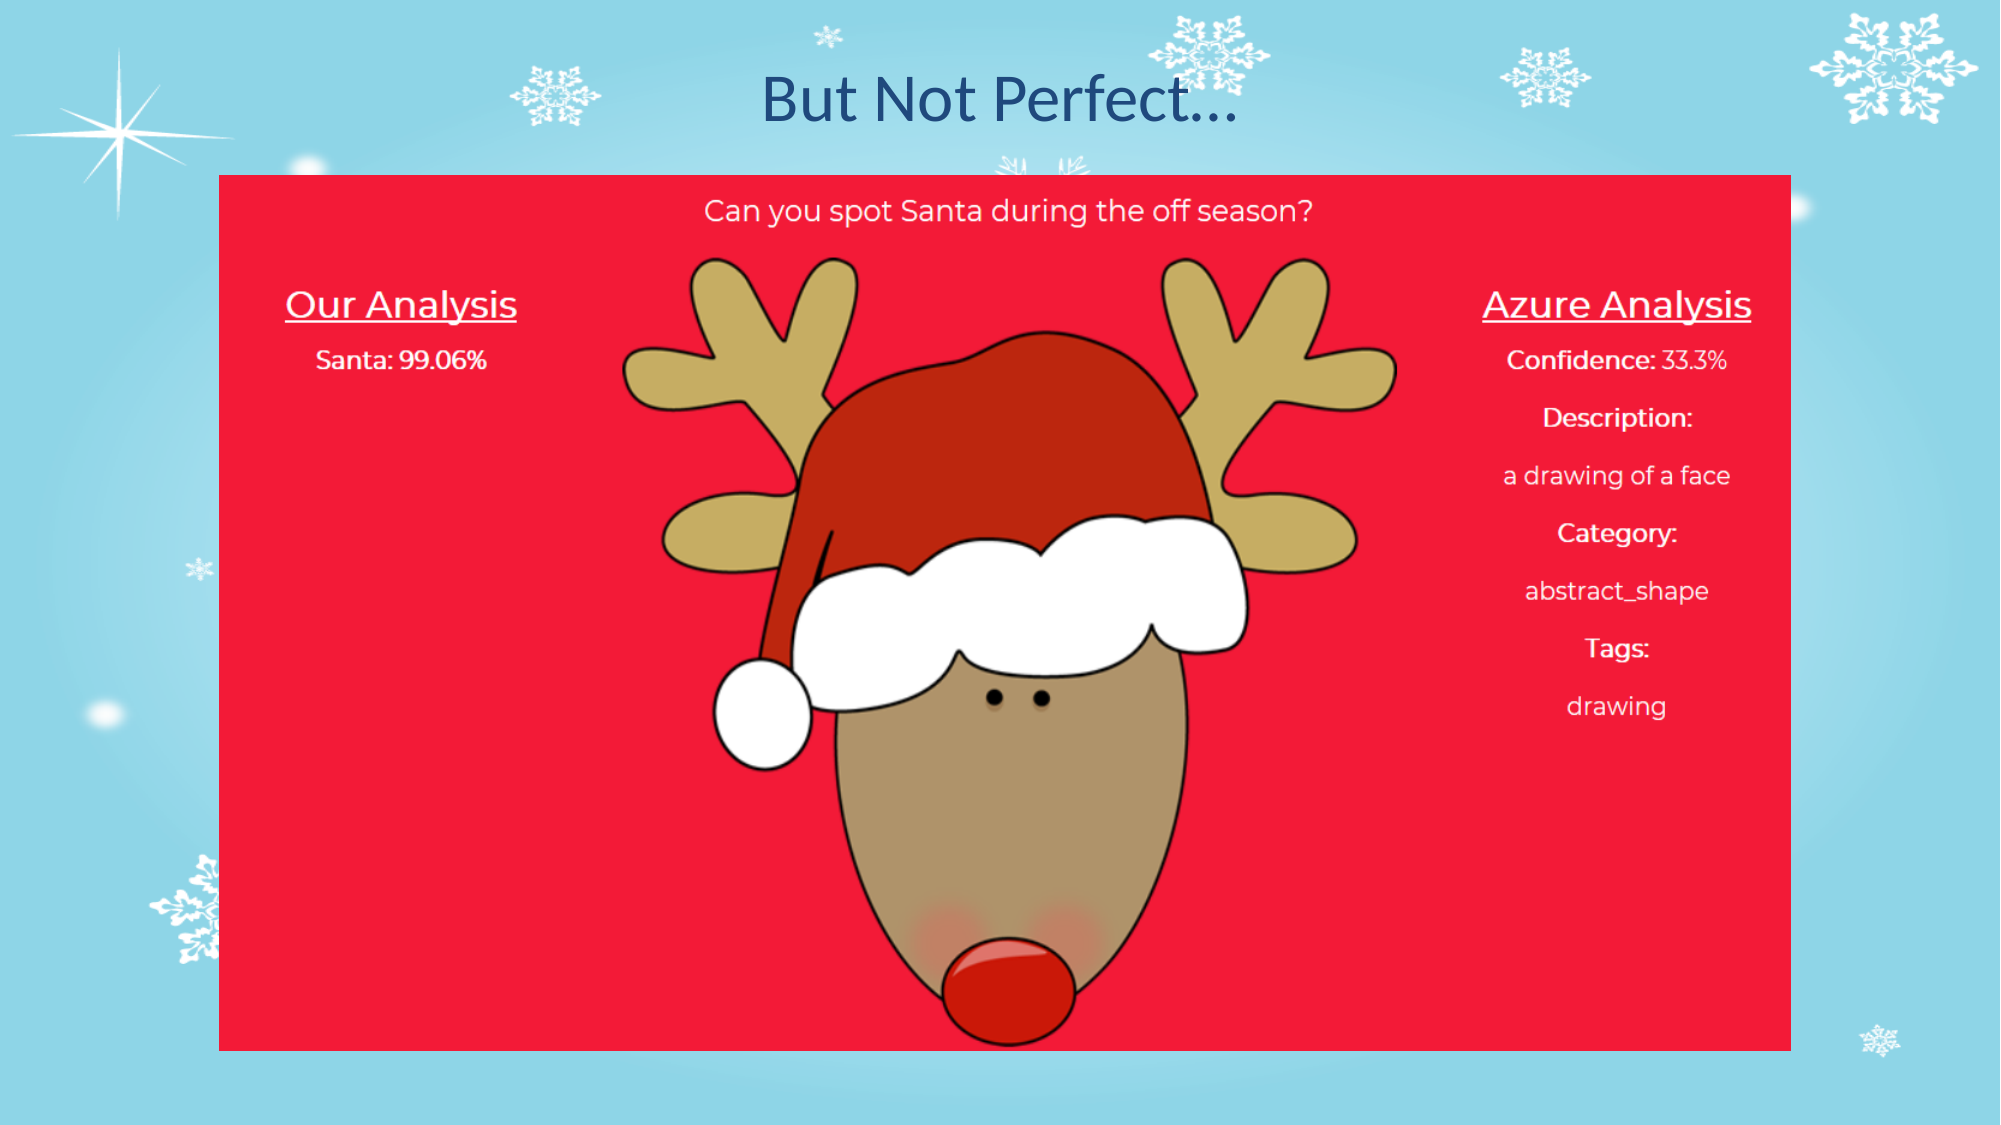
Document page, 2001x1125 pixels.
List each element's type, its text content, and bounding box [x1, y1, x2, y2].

title But Not Perfect… [99, 45, 1900, 143]
picture [0, 0, 2000, 1125]
